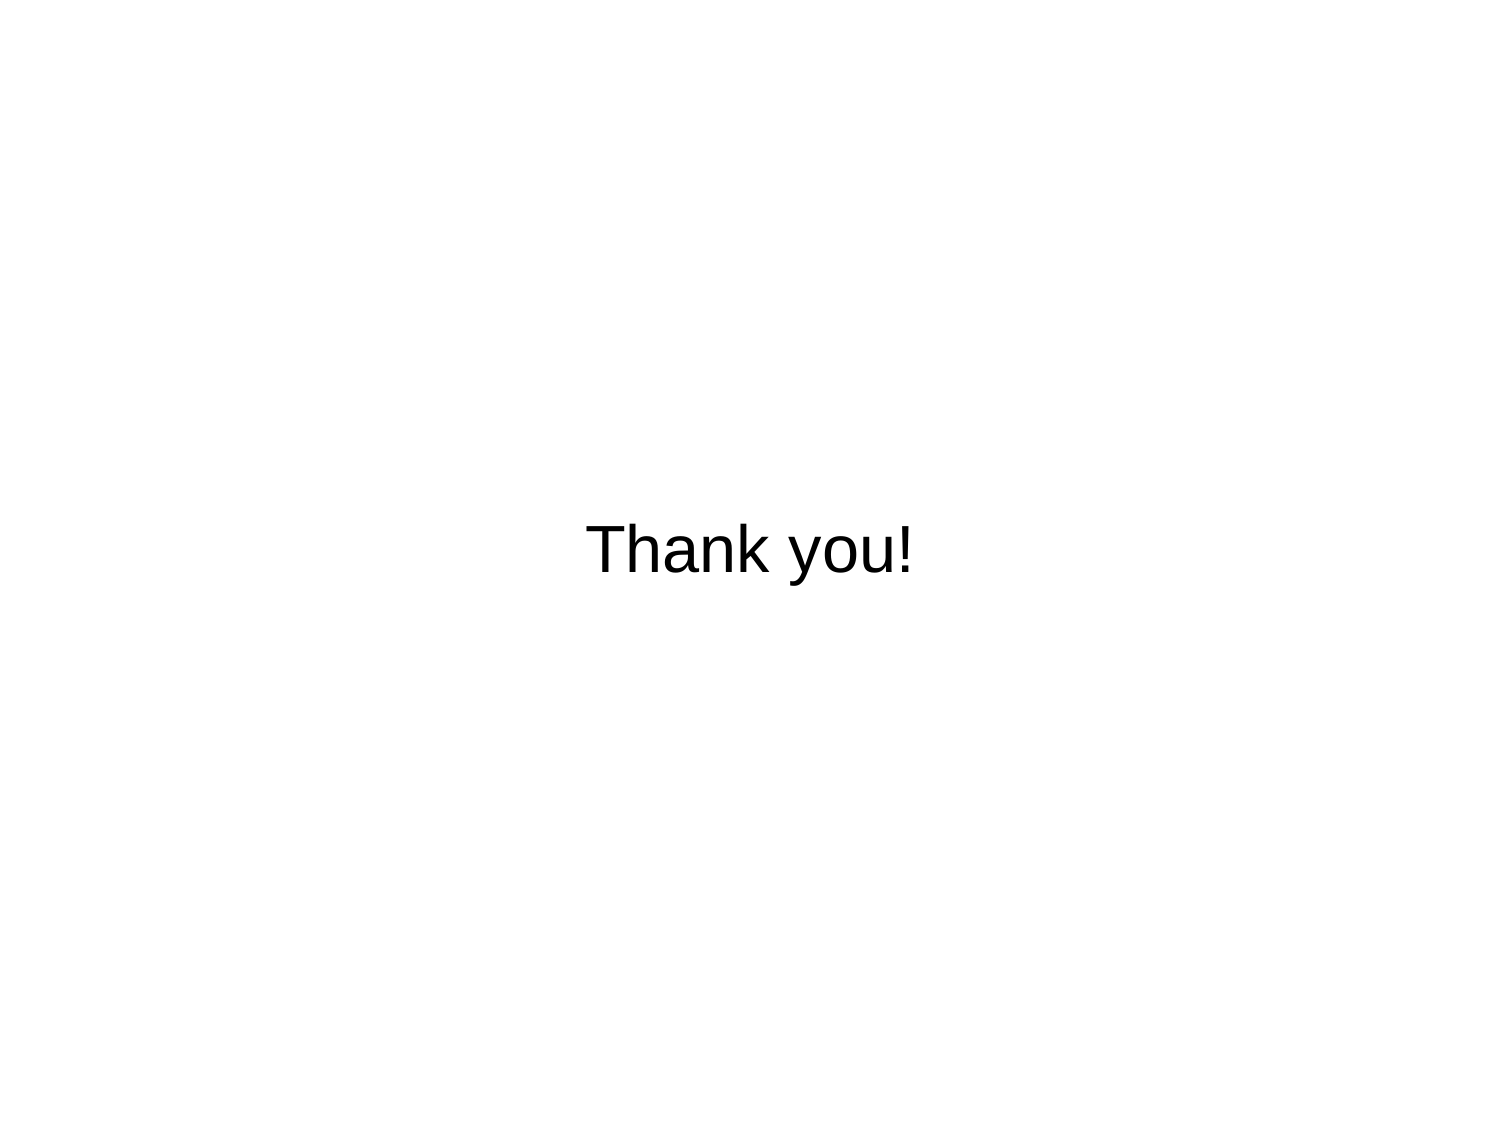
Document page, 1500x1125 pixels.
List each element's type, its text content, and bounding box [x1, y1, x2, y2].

title Thank you! [75, 452, 1425, 640]
